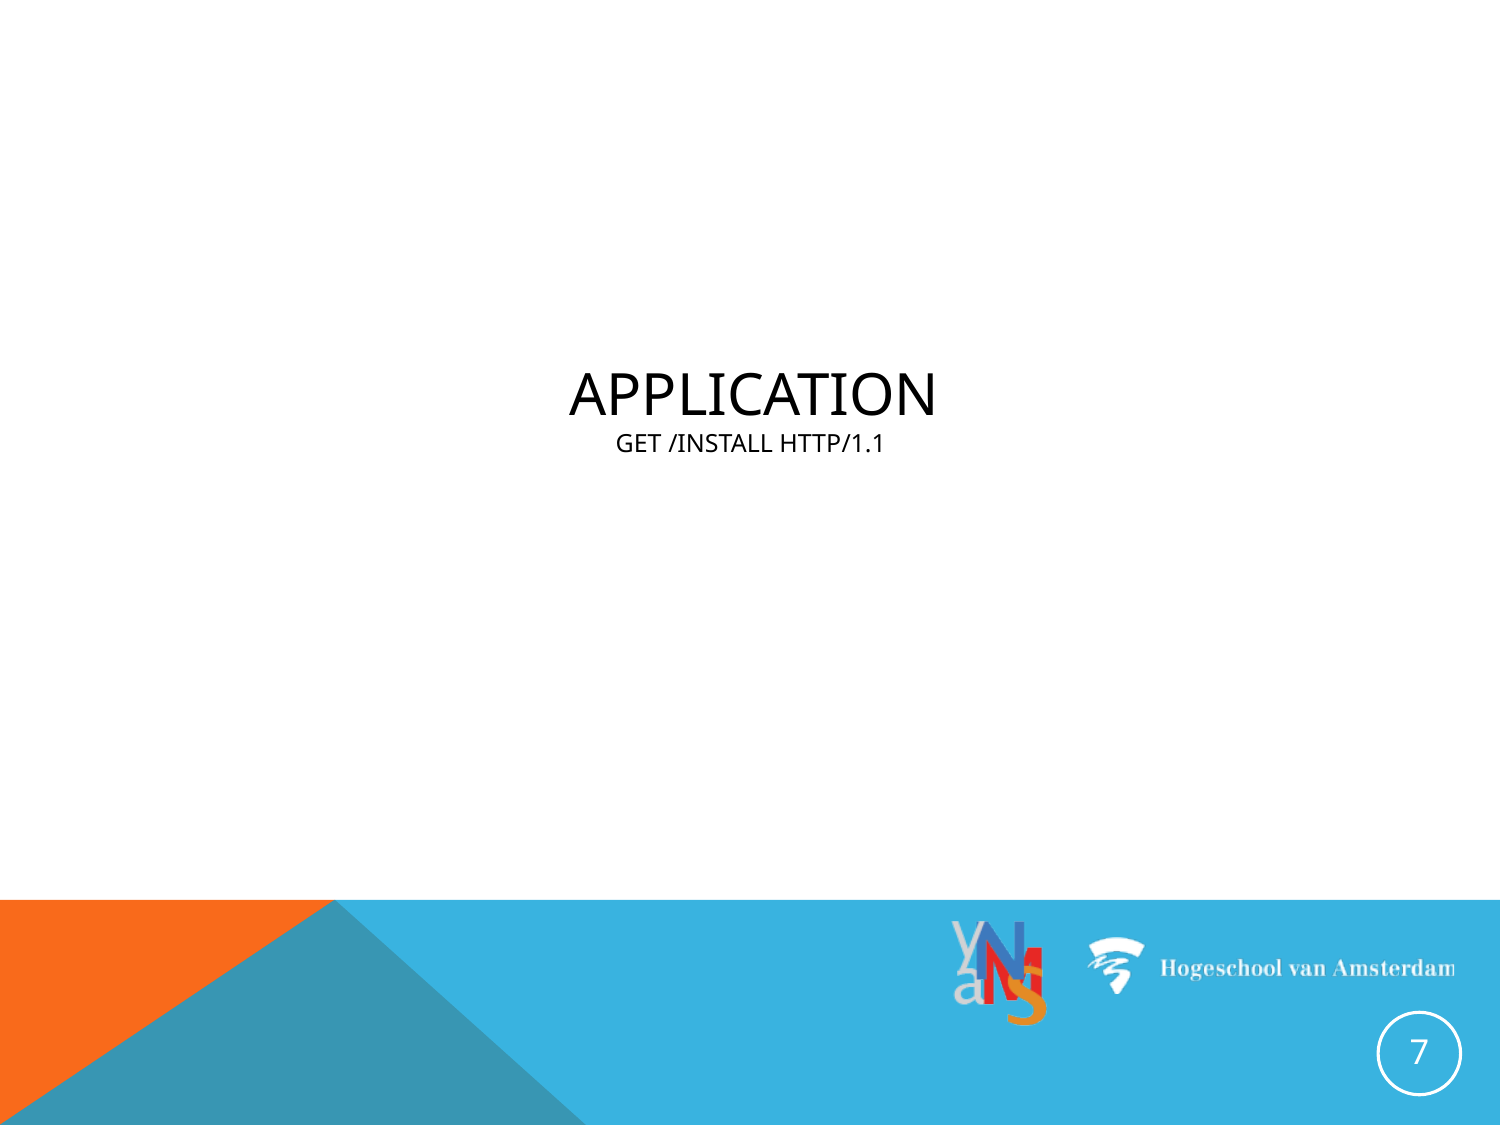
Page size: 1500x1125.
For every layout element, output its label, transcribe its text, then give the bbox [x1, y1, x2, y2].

slide_number 7 [1376, 1010, 1463, 1097]
title Application GET /install HTTP/1.1 [137, 362, 1372, 453]
picture [950, 899, 1050, 1059]
